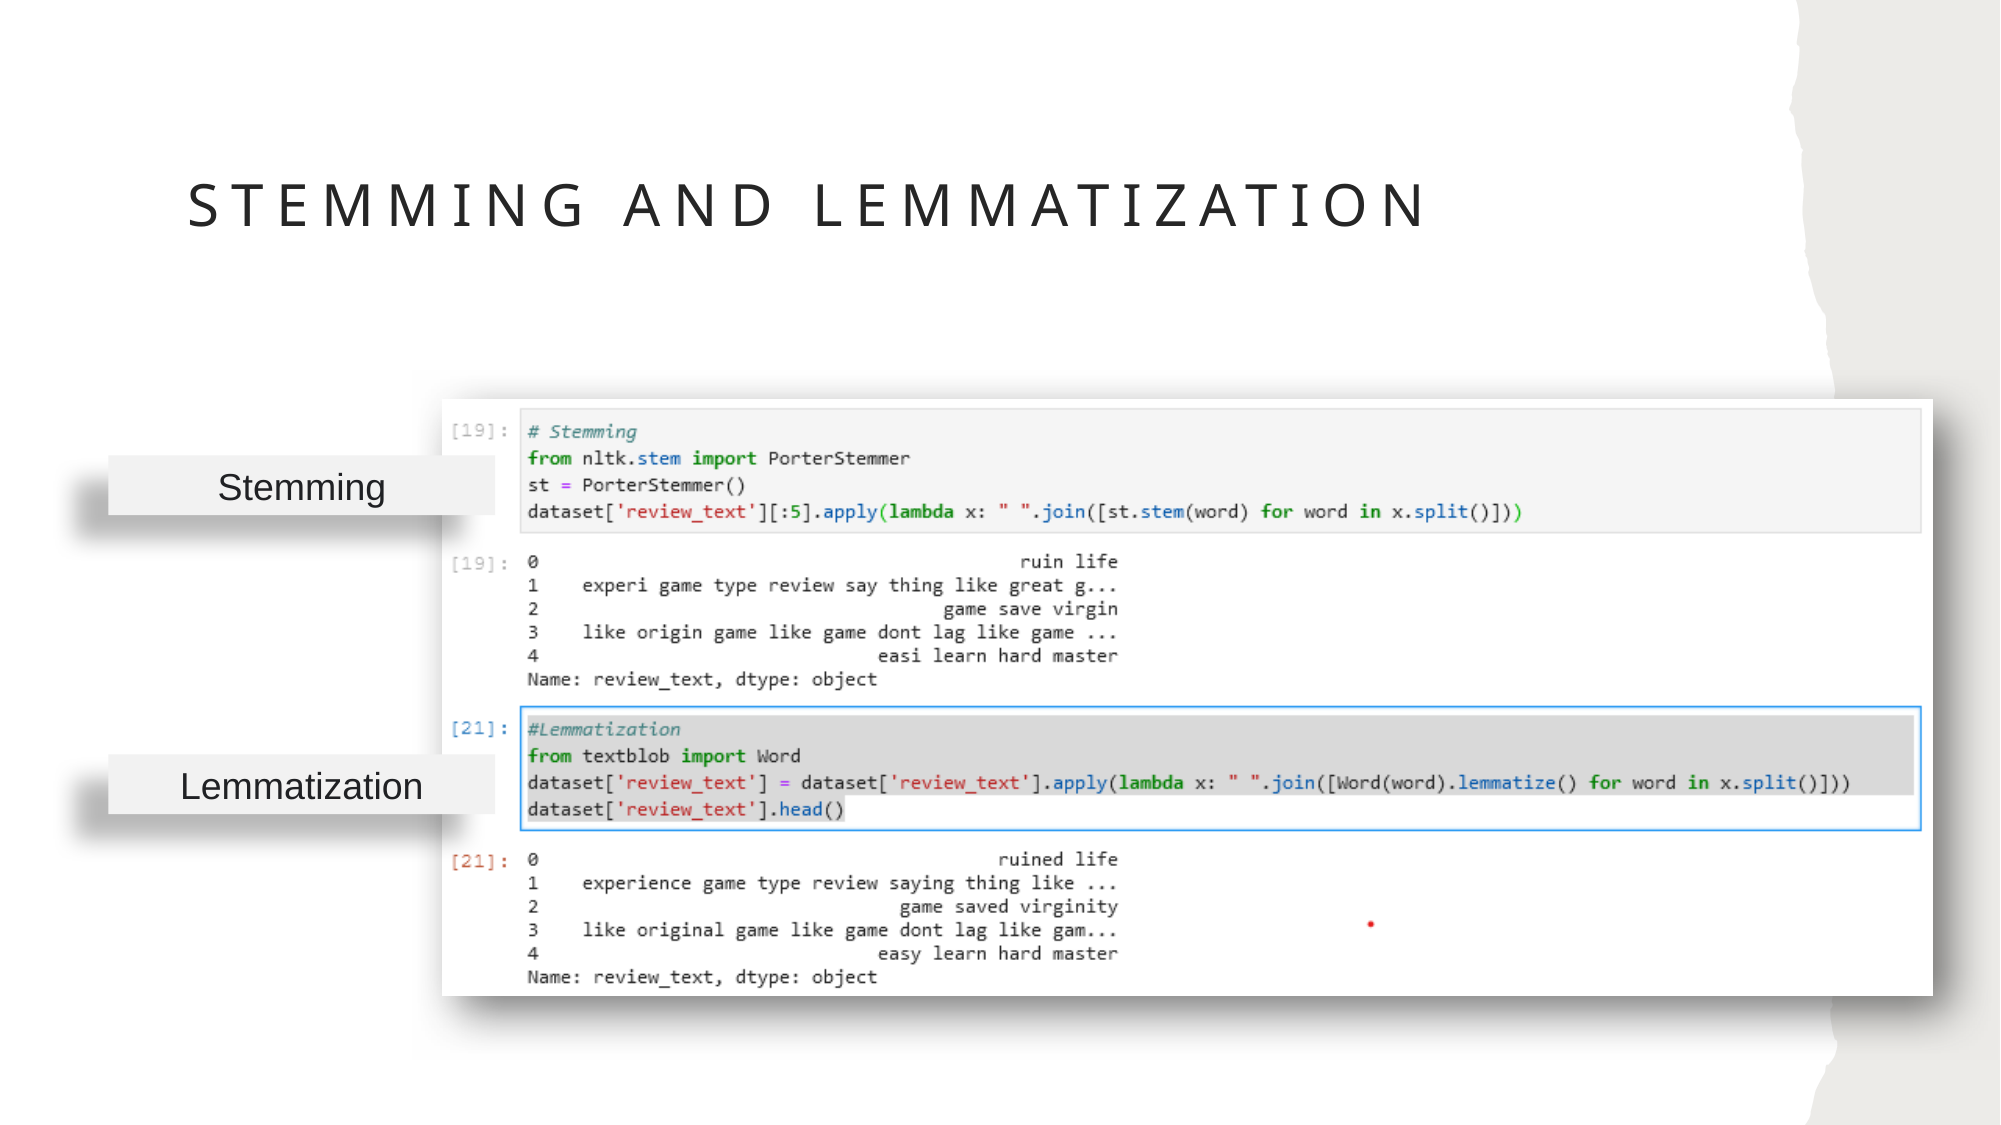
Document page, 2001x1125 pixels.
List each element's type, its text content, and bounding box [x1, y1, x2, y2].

title Stemming and lemmatization [172, 99, 1782, 300]
text_box Lemmatization [108, 754, 442, 815]
picture [442, 0, 2000, 1125]
text_box Stemming [108, 455, 442, 516]
